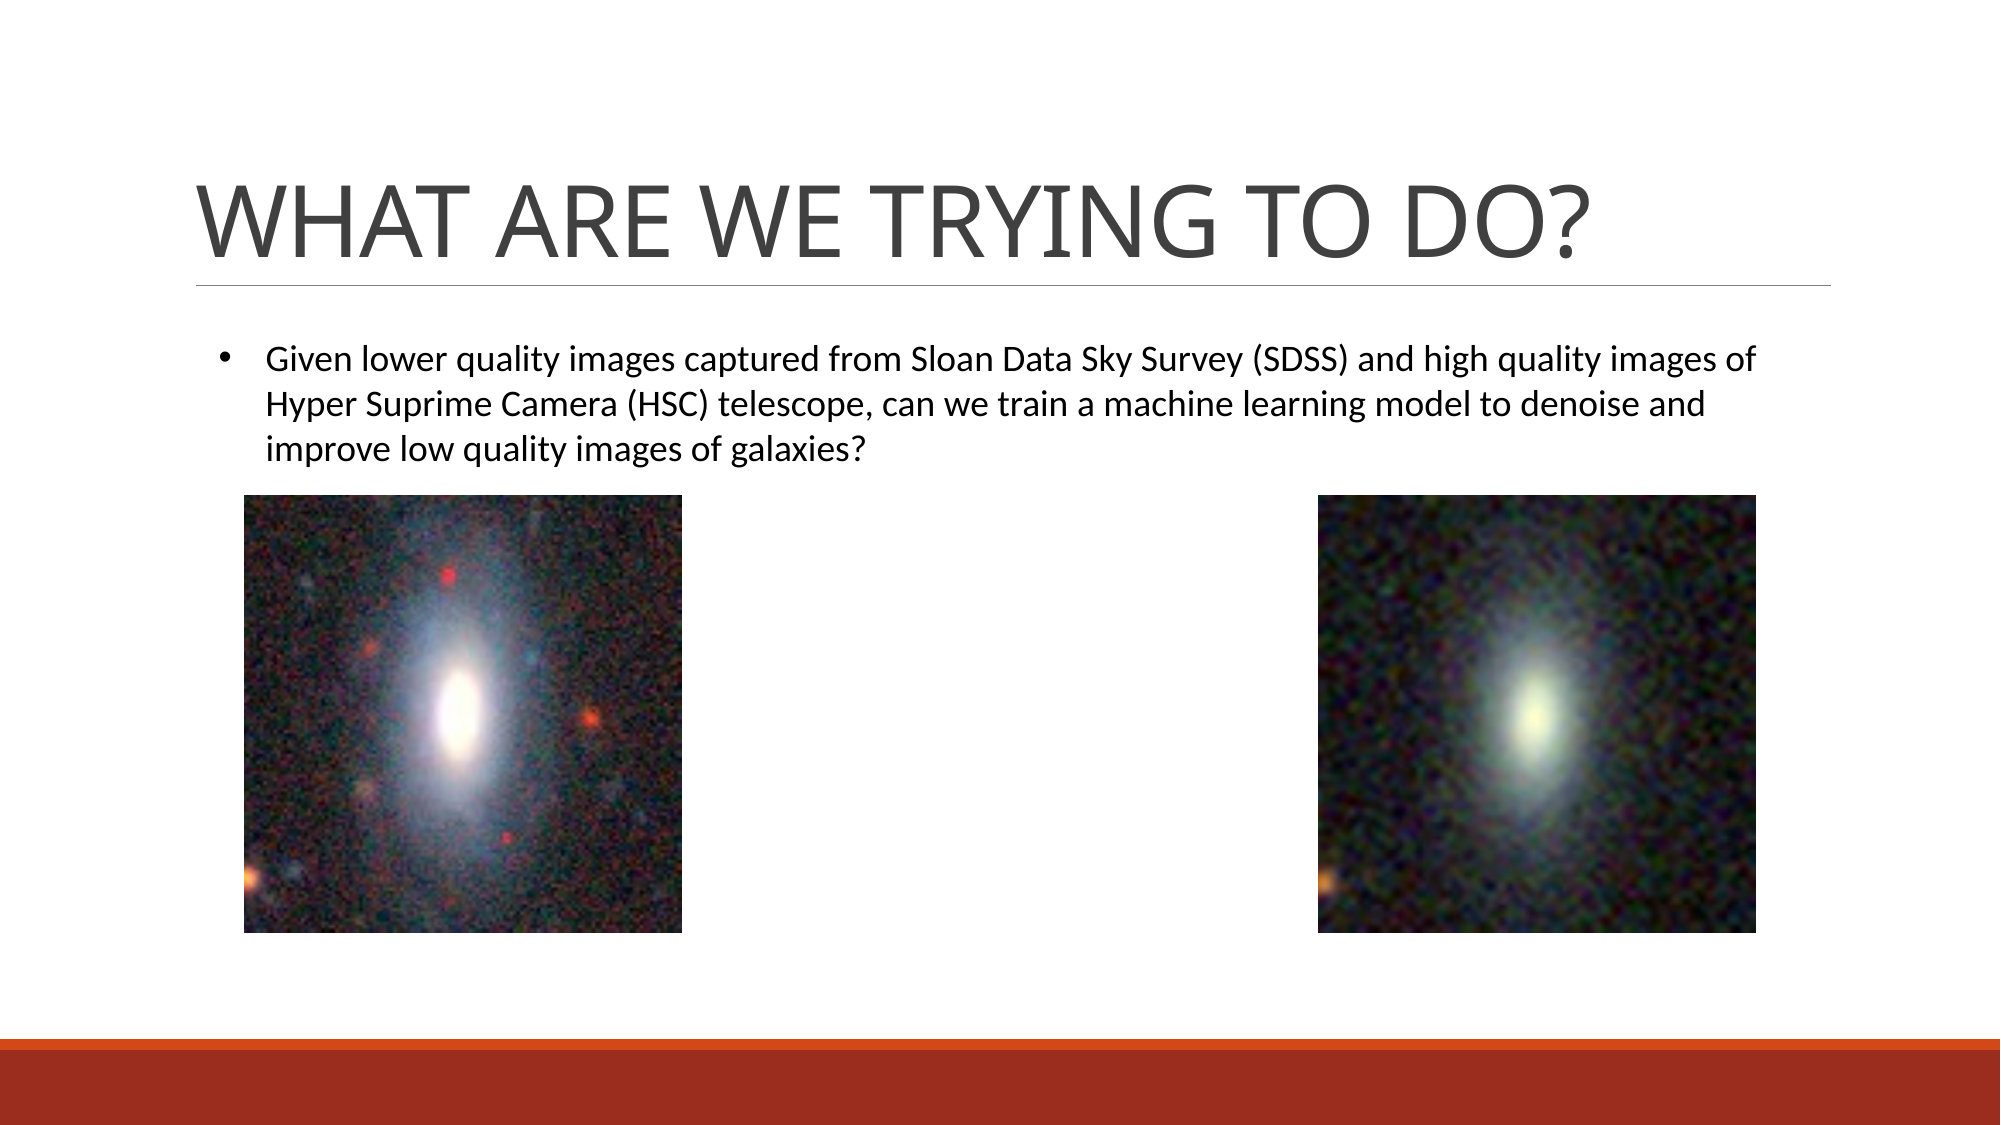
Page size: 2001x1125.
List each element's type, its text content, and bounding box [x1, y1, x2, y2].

picture [1317, 494, 1756, 933]
text_box Given lower quality images captured from Sloan Data Sky Survey (SDSS) and high quality images of Hyper Suprime Camera (HSC) telescope, can we train a machine learning model to denoise and improve low quality images of galaxies? [203, 326, 1846, 522]
title WHAT ARE WE TRYING TO DO? [180, 47, 1830, 285]
picture [244, 494, 683, 933]
